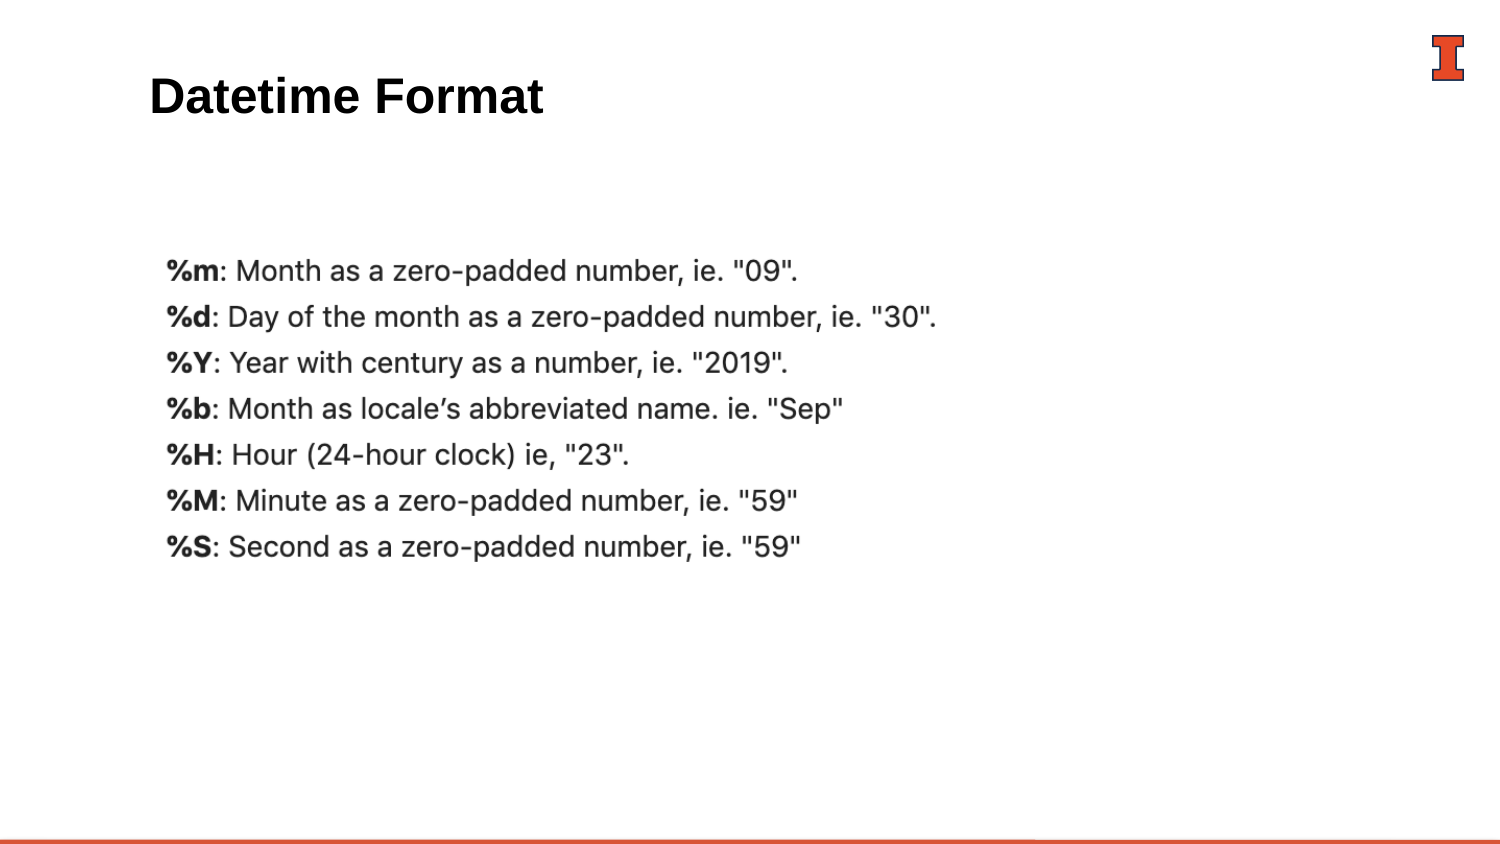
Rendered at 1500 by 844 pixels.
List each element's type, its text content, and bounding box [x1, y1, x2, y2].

picture [1432, 35, 1464, 81]
title Datetime Format [134, 56, 1404, 185]
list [152, 237, 964, 587]
